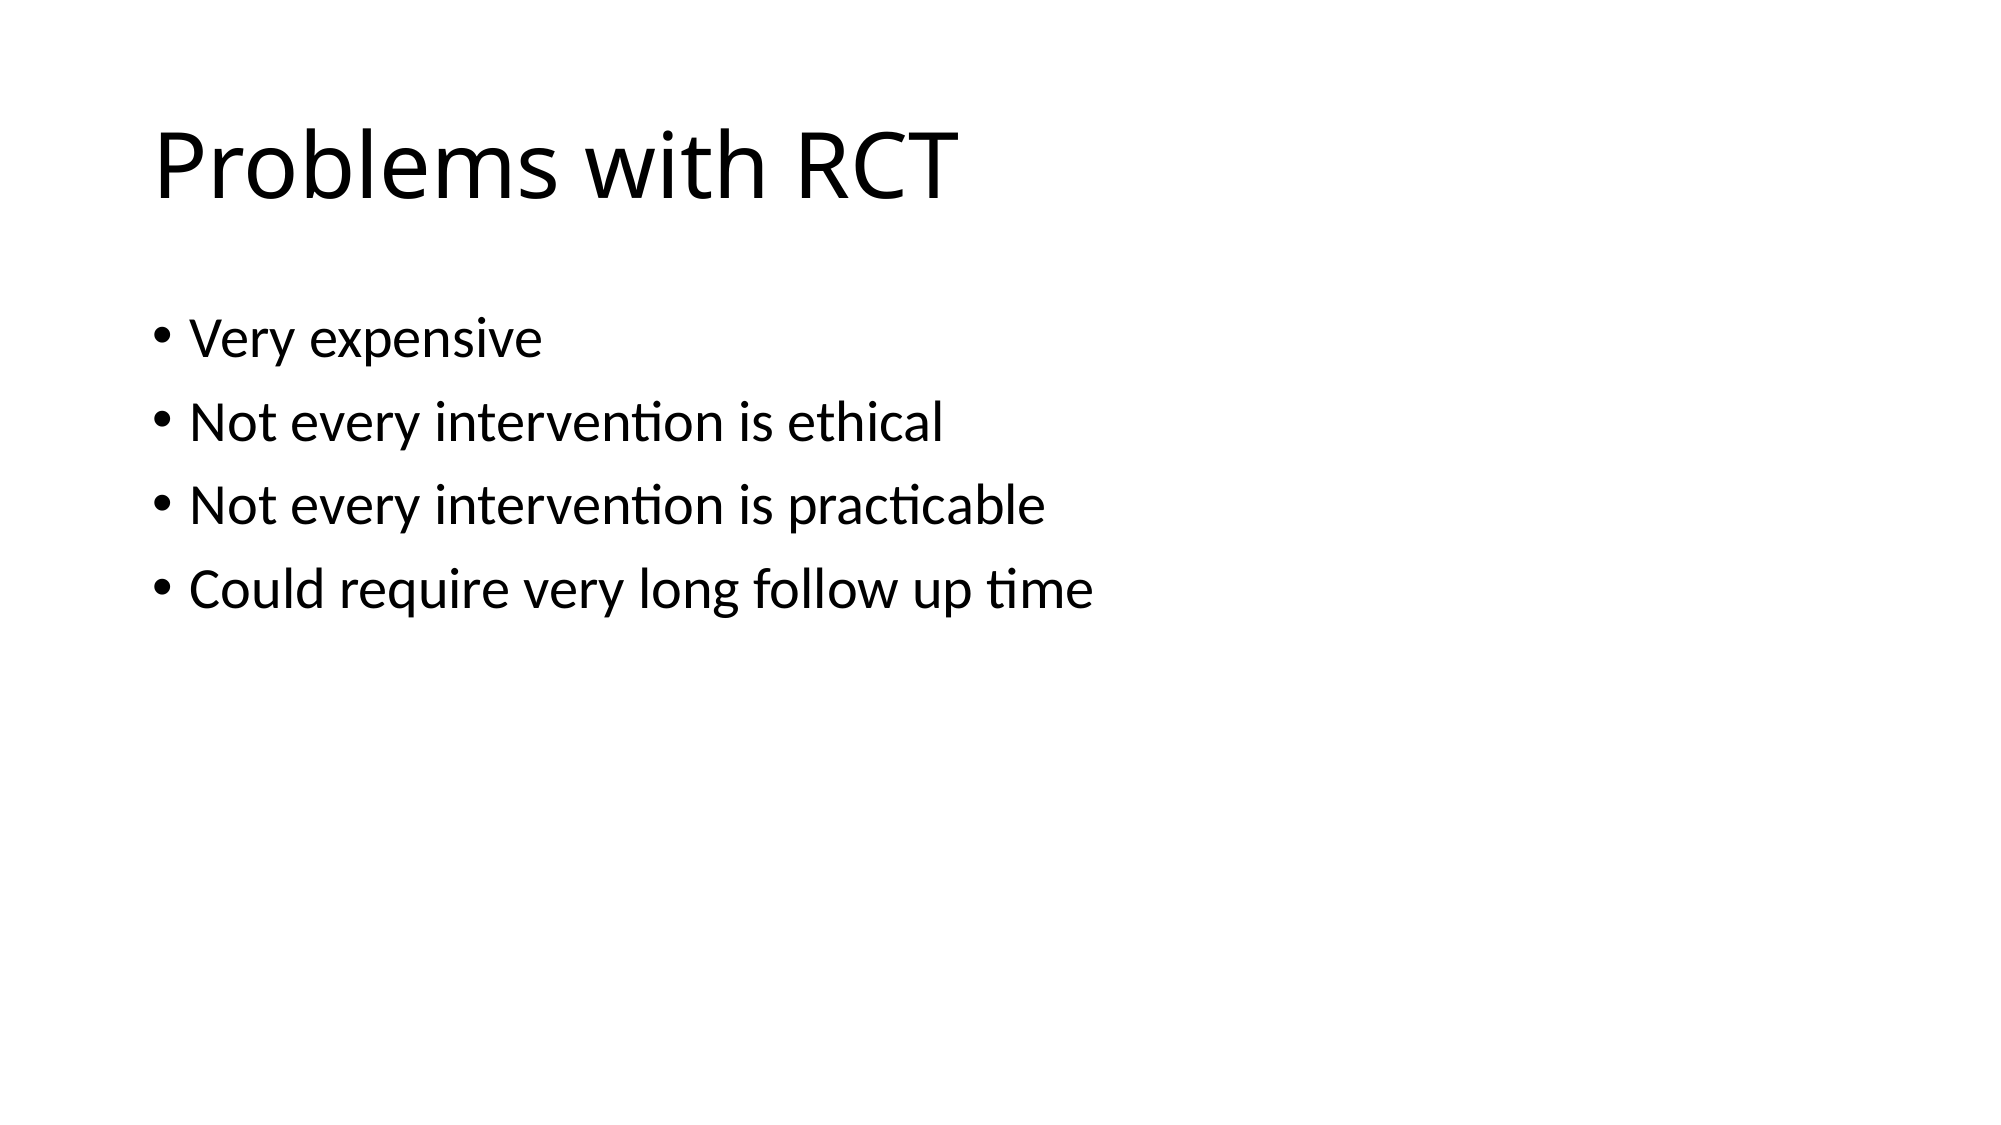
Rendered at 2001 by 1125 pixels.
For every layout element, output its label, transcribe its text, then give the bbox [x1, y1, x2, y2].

title Problems with RCT [137, 59, 1863, 278]
list Very expensive Not every intervention is ethical Not every intervention is practicable Could require very long follow up time [137, 299, 1863, 1014]
